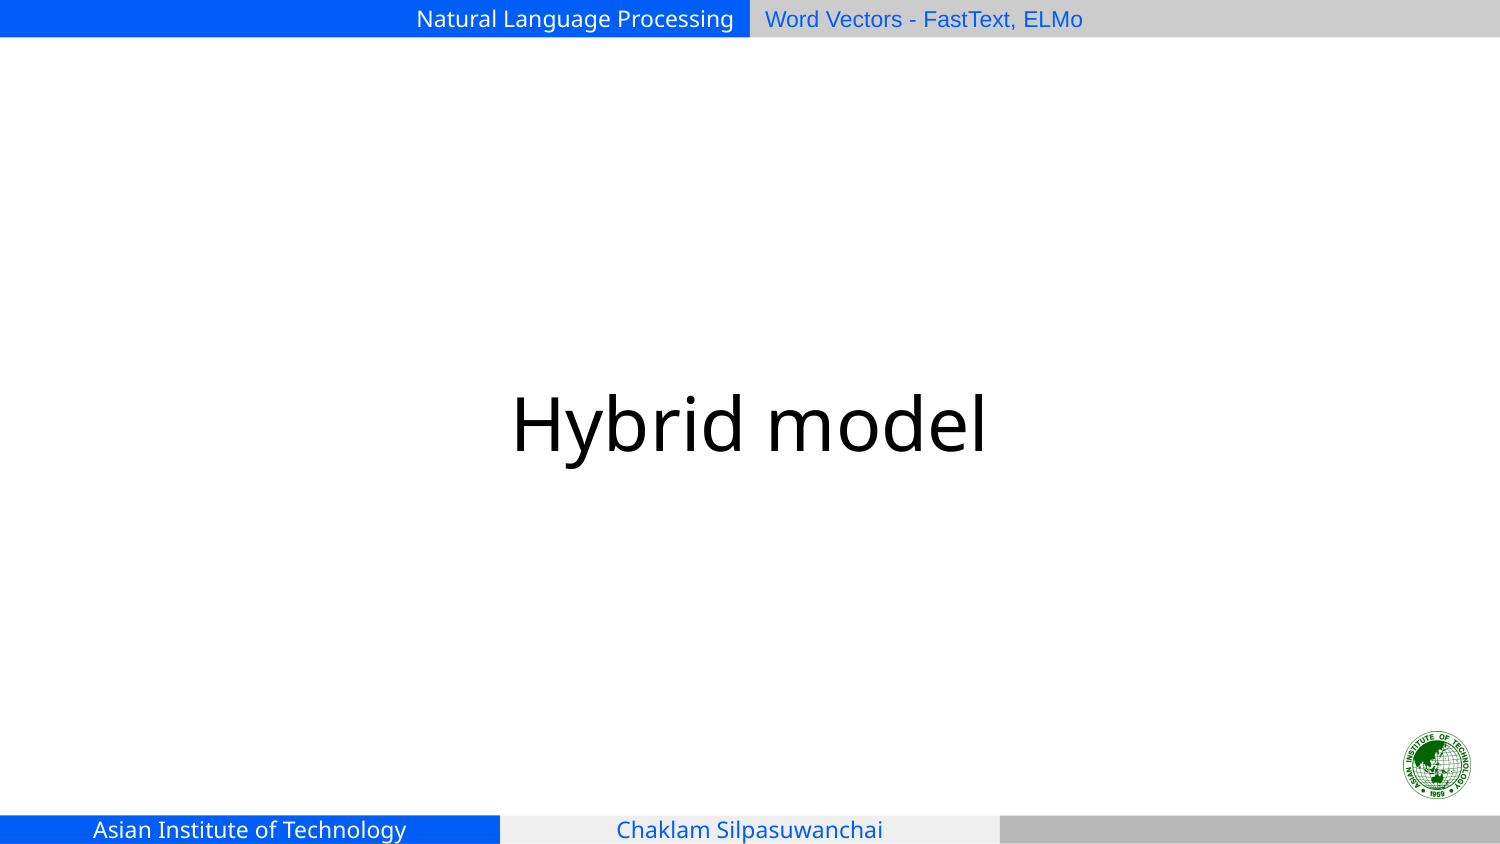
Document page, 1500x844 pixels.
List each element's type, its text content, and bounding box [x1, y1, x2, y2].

picture [1403, 731, 1471, 799]
title Hybrid model [51, 352, 1449, 491]
